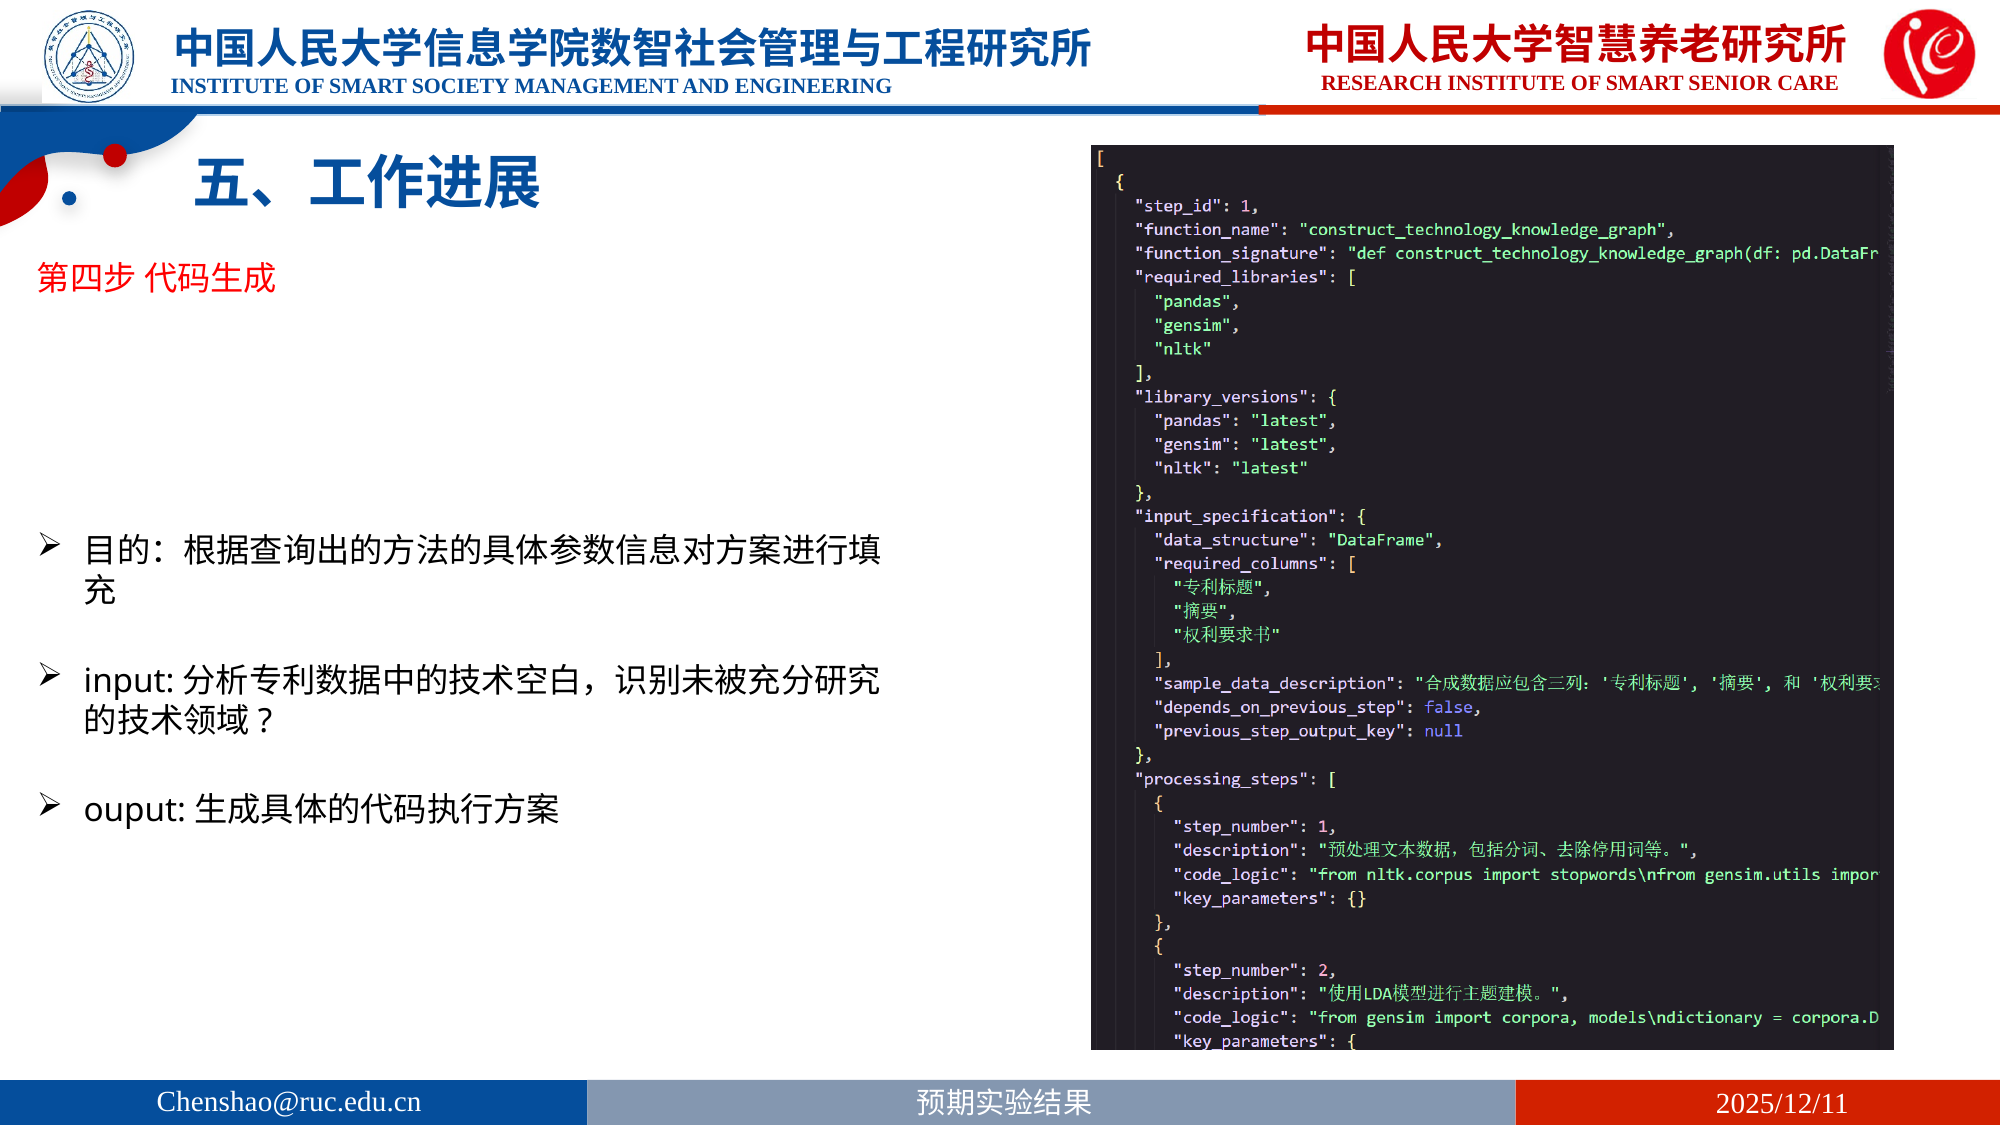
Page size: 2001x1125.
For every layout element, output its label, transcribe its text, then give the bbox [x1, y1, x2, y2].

text_box 2025/12/11 [1701, 1077, 1864, 1125]
picture [42, 10, 135, 103]
text_box 预期实验结果 [902, 1077, 1108, 1125]
text_box Chenshao@ruc.edu.cn [141, 1074, 437, 1125]
text_box 五、工作进展 [177, 138, 1198, 223]
picture [1880, 8, 1977, 101]
picture [1091, 145, 1894, 1050]
text_box 第四步 代码生成 目的：根据查询出的方法的具体参数信息对方案进行填充 input:分析专利数据中的技术空白，识别未被充分研究的技术领域? ouput:生成具体的代码执行方案 [22, 249, 900, 954]
